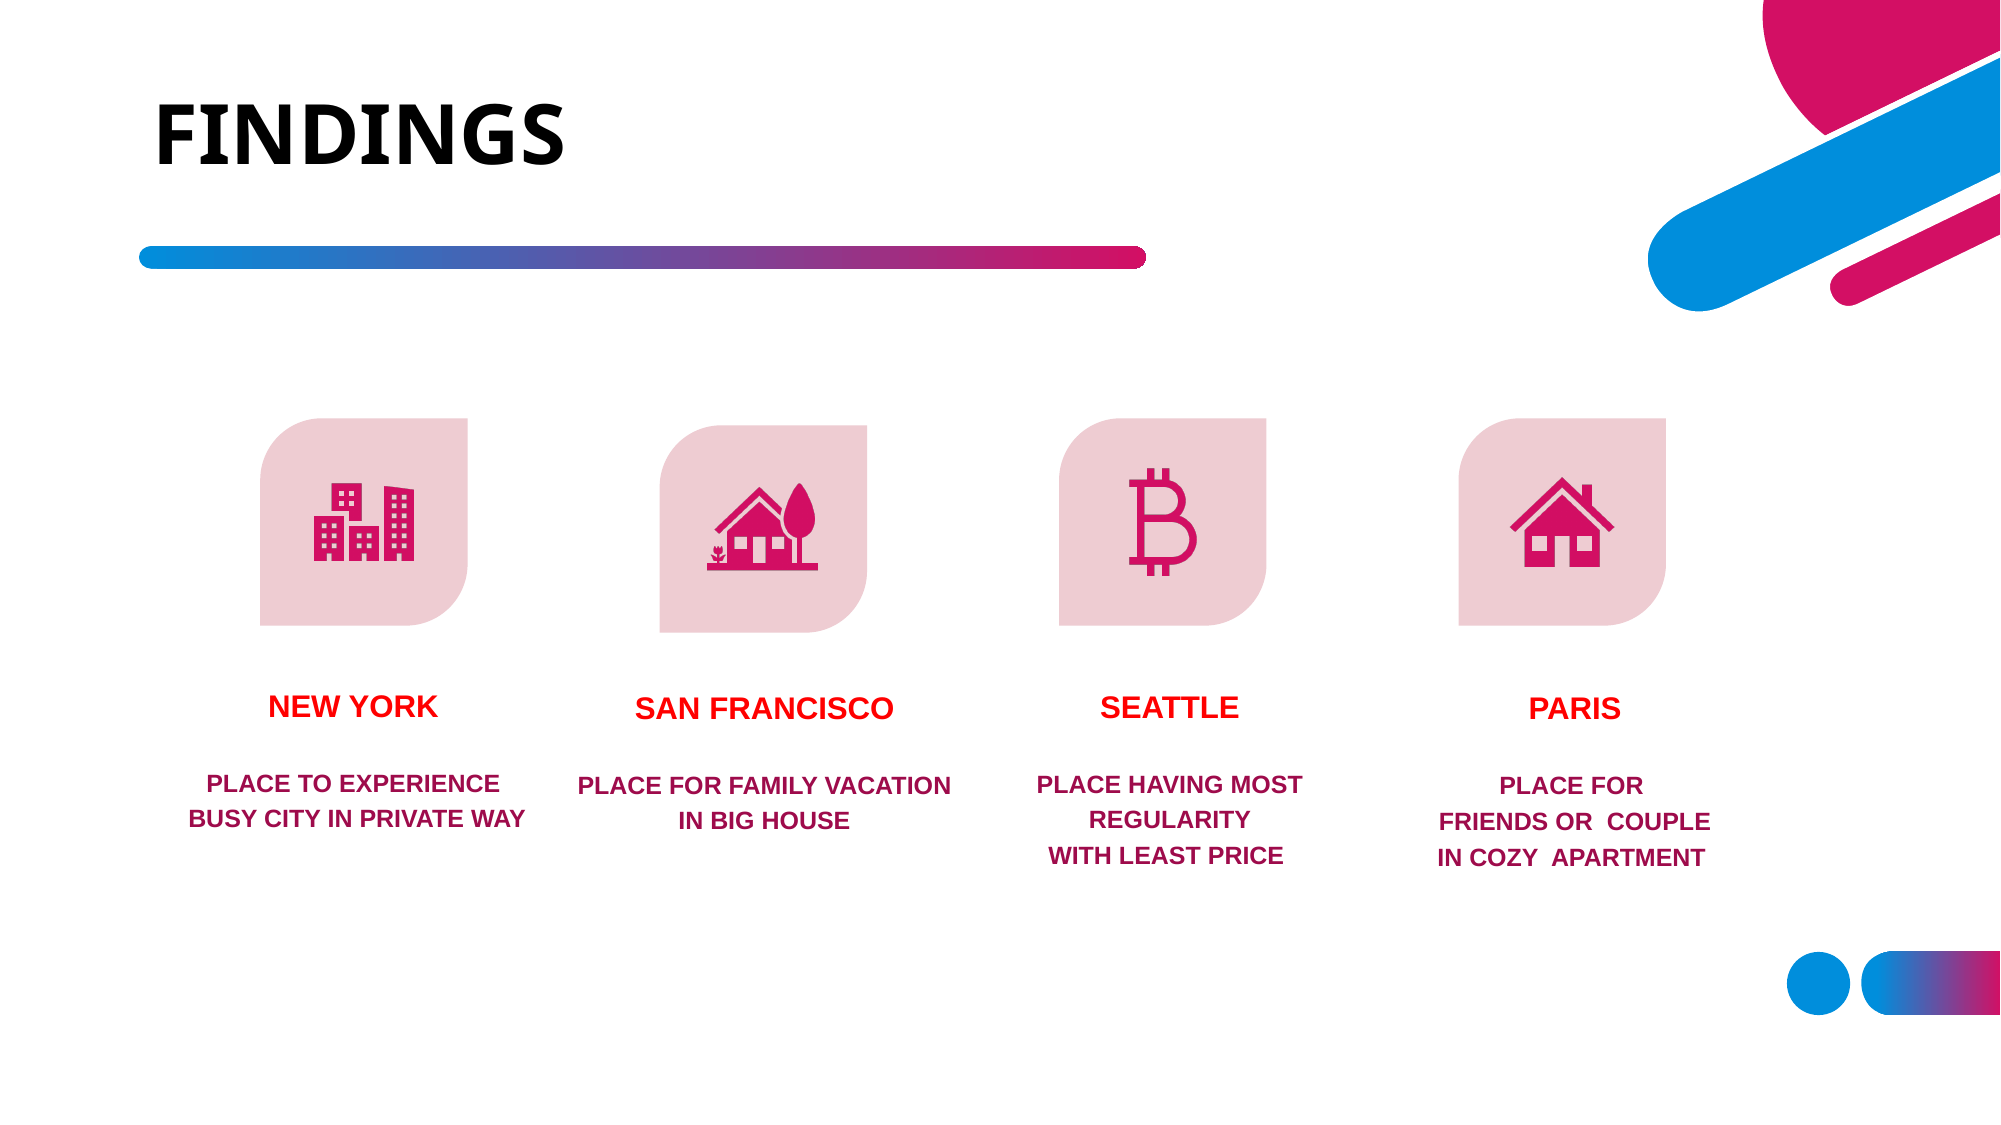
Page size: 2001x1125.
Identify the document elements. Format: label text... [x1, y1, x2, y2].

title FINDINGS [137, 59, 1623, 215]
text_box PARIS Place for friends or couple IN Cozy apartment [1405, 692, 1746, 771]
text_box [177, 418, 1666, 768]
